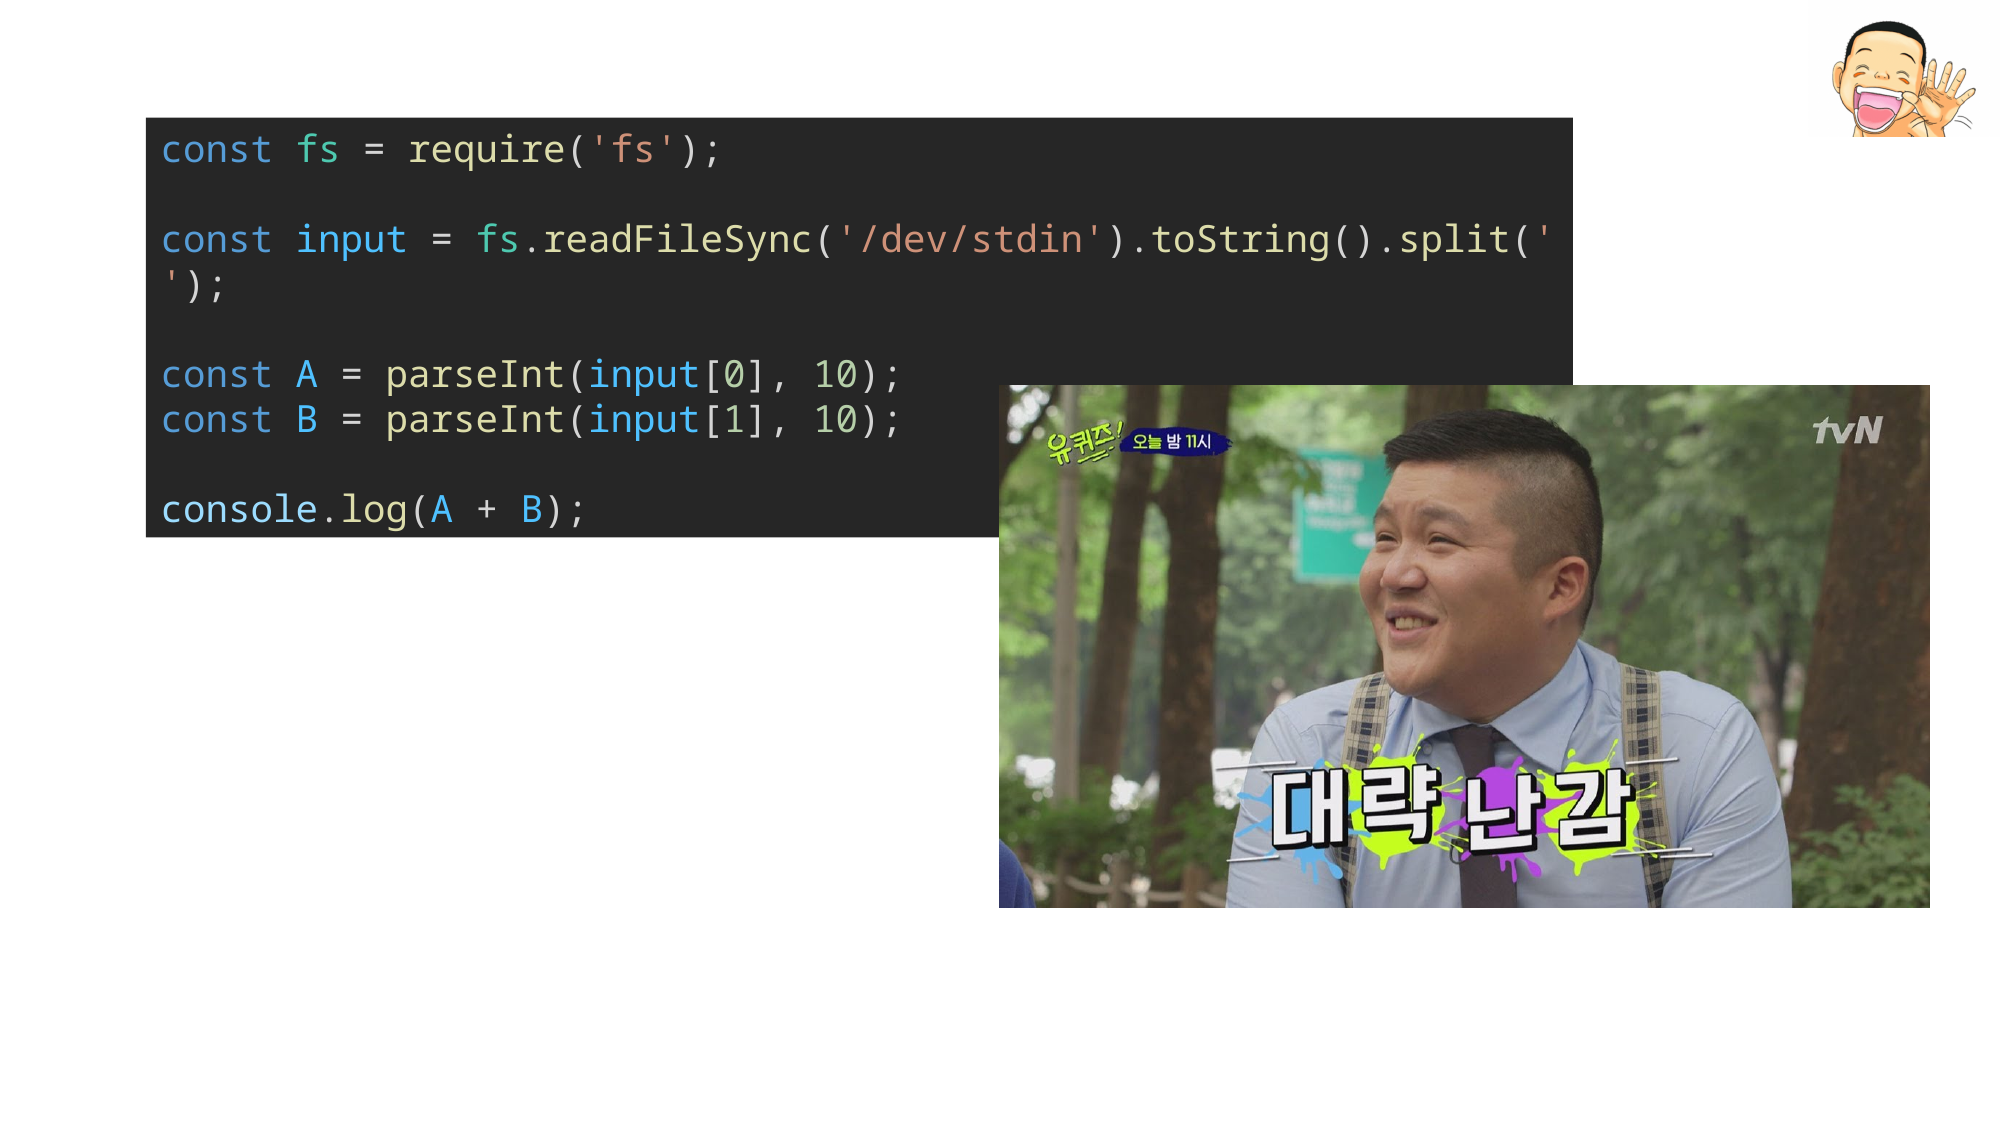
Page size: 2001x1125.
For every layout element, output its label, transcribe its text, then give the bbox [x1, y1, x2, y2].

text_box const fs = require('fs'); const input = fs.readFileSync('/dev/stdin').toString().split(' '); const A = parseInt(input[0], 10); const B = parseInt(input[1], 10); console.log(A + B); [145, 117, 1573, 538]
picture [1808, 0, 2000, 137]
picture [999, 385, 1930, 908]
